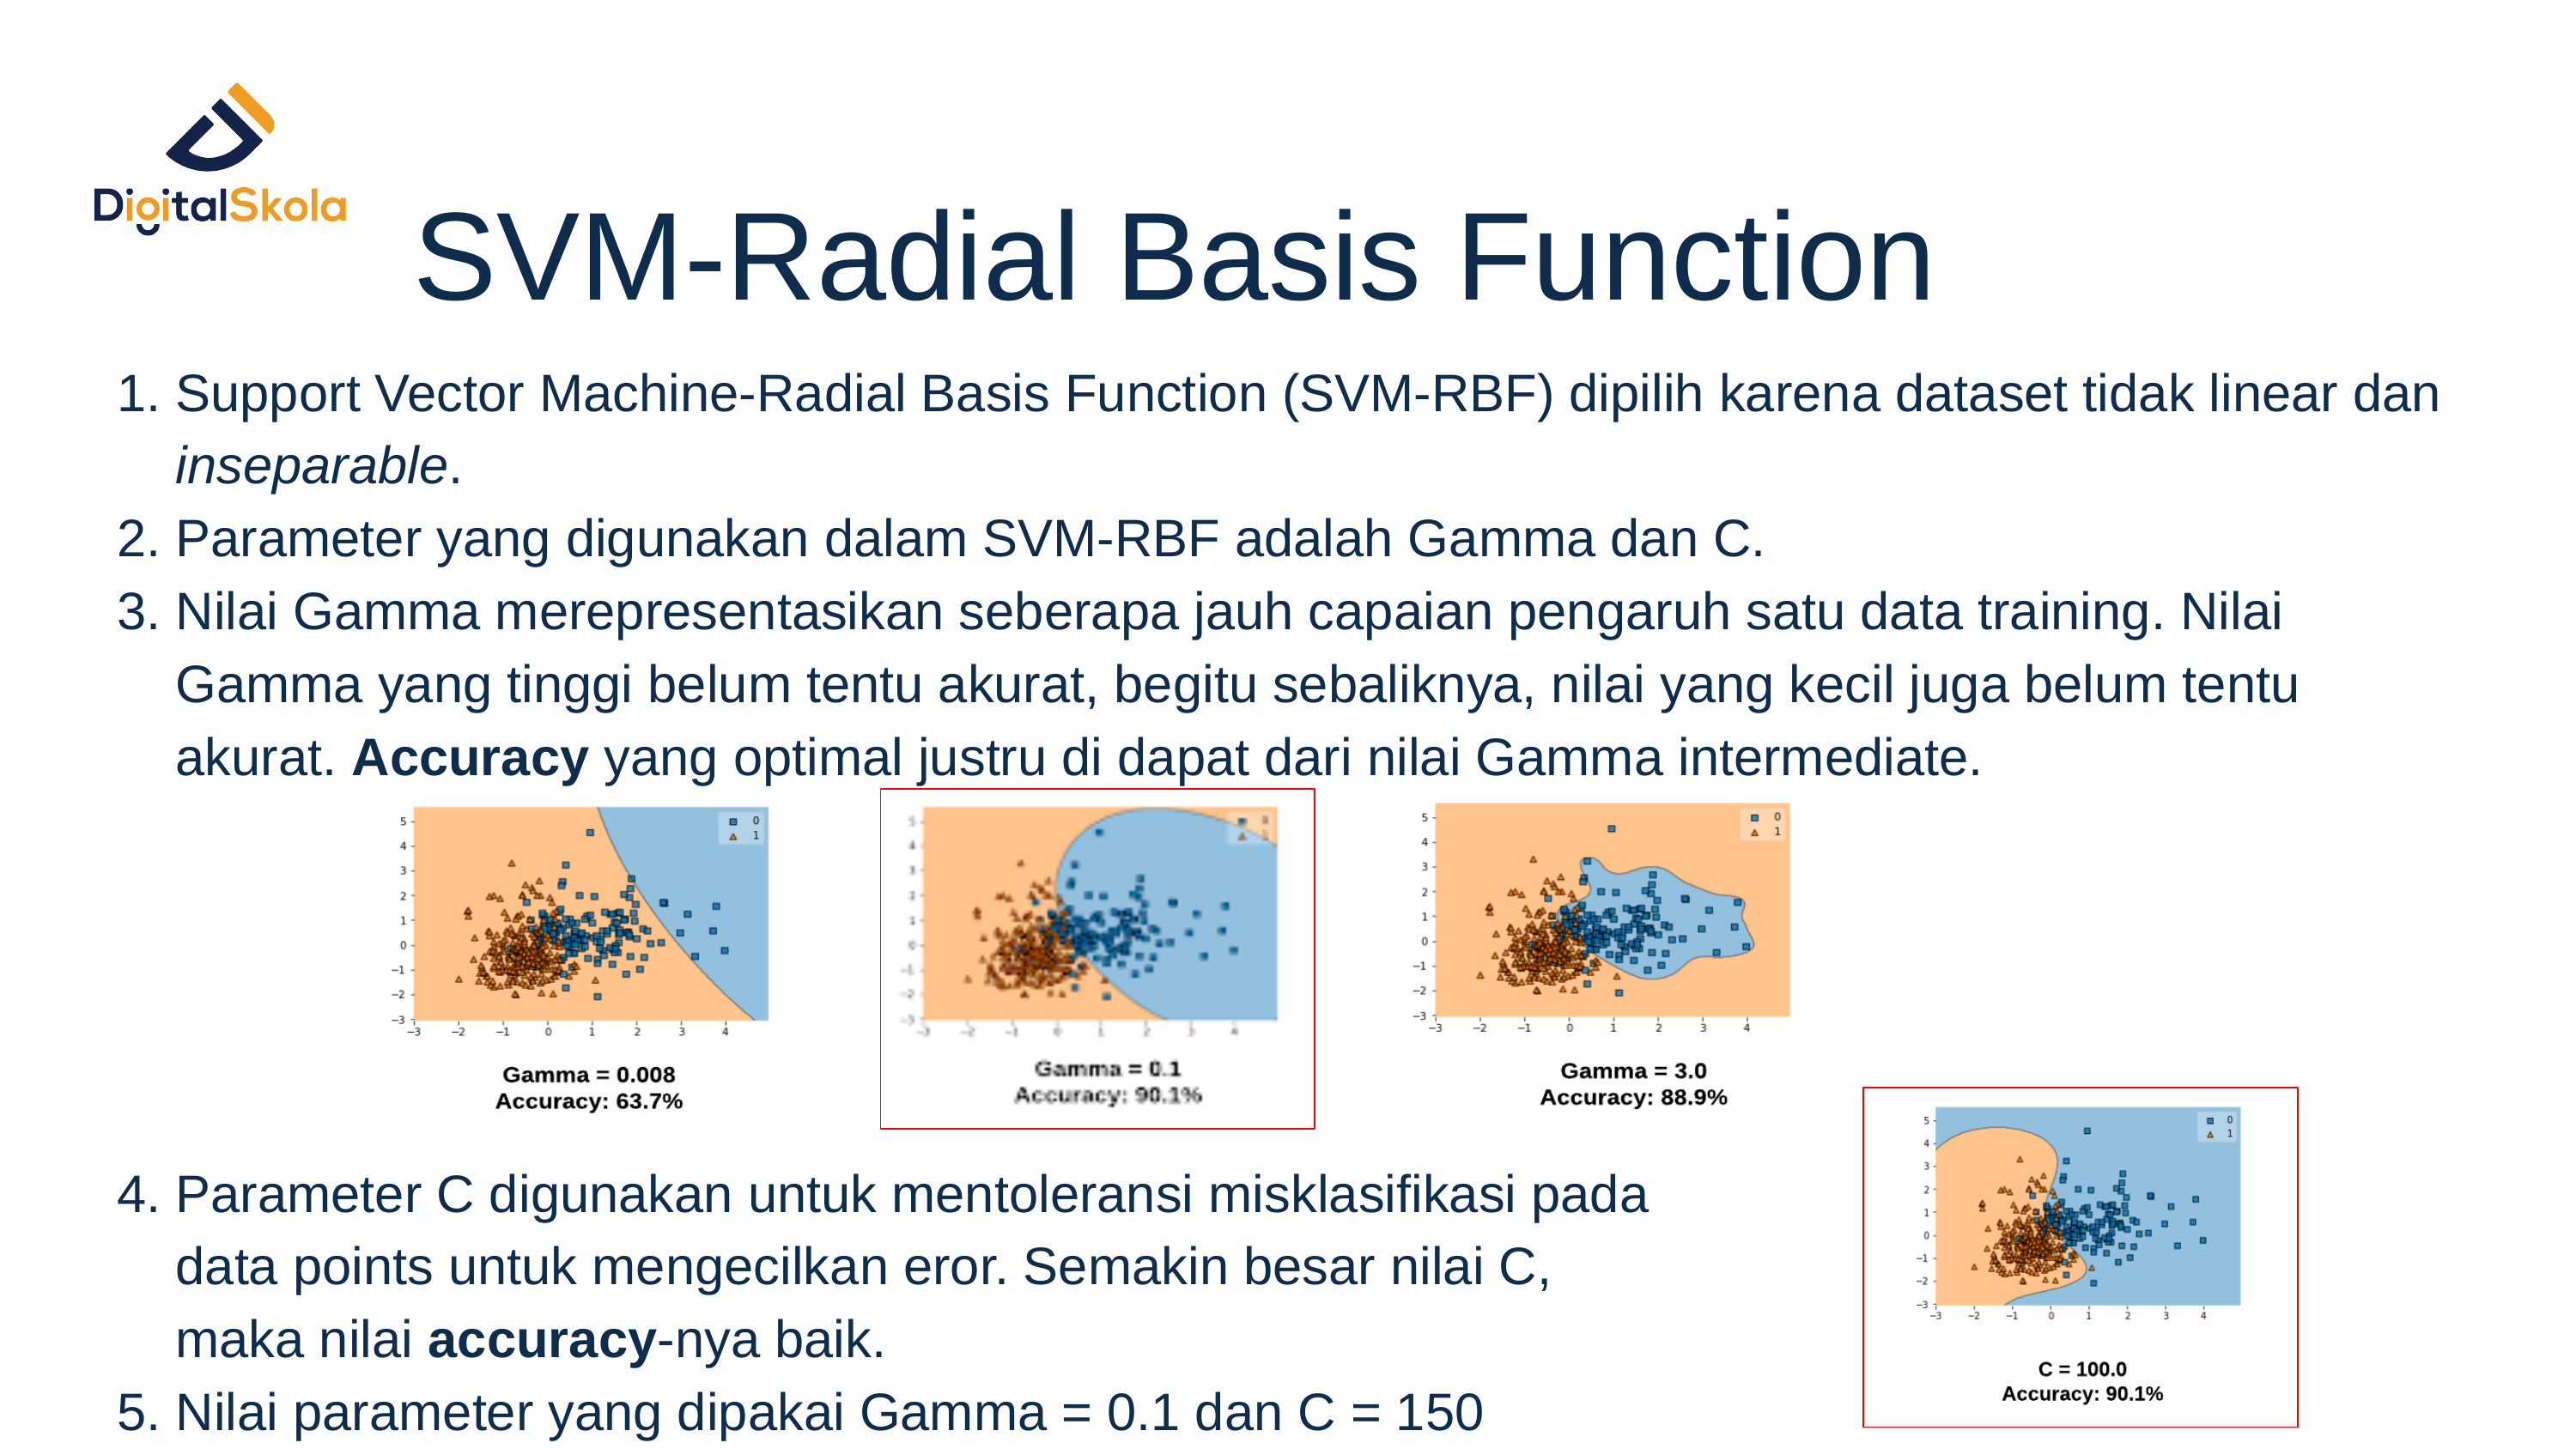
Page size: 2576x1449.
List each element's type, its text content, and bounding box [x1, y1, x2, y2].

picture [1412, 798, 1797, 1139]
text_box Support Vector Machine-Radial Basis Function (SVM-RBF) dipilih karena dataset tidak linear dan inseparable. Parameter yang digunakan dalam SVM-RBF adalah Gamma dan C. Nilai Gamma merepresentasikan seberapa jauh capaian pengaruh satu data training. Nilai Gamma yang tinggi belum tentu akurat, begitu sebaliknya, nilai yang kecil juga belum tentu akurat. Accuracy yang optimal justru di dapat dari nilai Gamma intermediate. Parameter C digunakan untuk mentoleransi misklasifikasi pada data points untuk mengecilkan eror. Semakin besar nilai C, maka nilai accuracy-nya baik. Nilai parameter yang dipakai Gamma = 0.1 dan C = 150 [111, 349, 2465, 1449]
text_box [1863, 1087, 2298, 1428]
picture [1909, 1102, 2252, 1412]
picture [48, 27, 392, 282]
text_box SVM-Radial Basis Function [413, 144, 2399, 325]
text_box [880, 788, 1315, 1129]
picture [390, 798, 775, 1139]
picture [885, 797, 1287, 1137]
